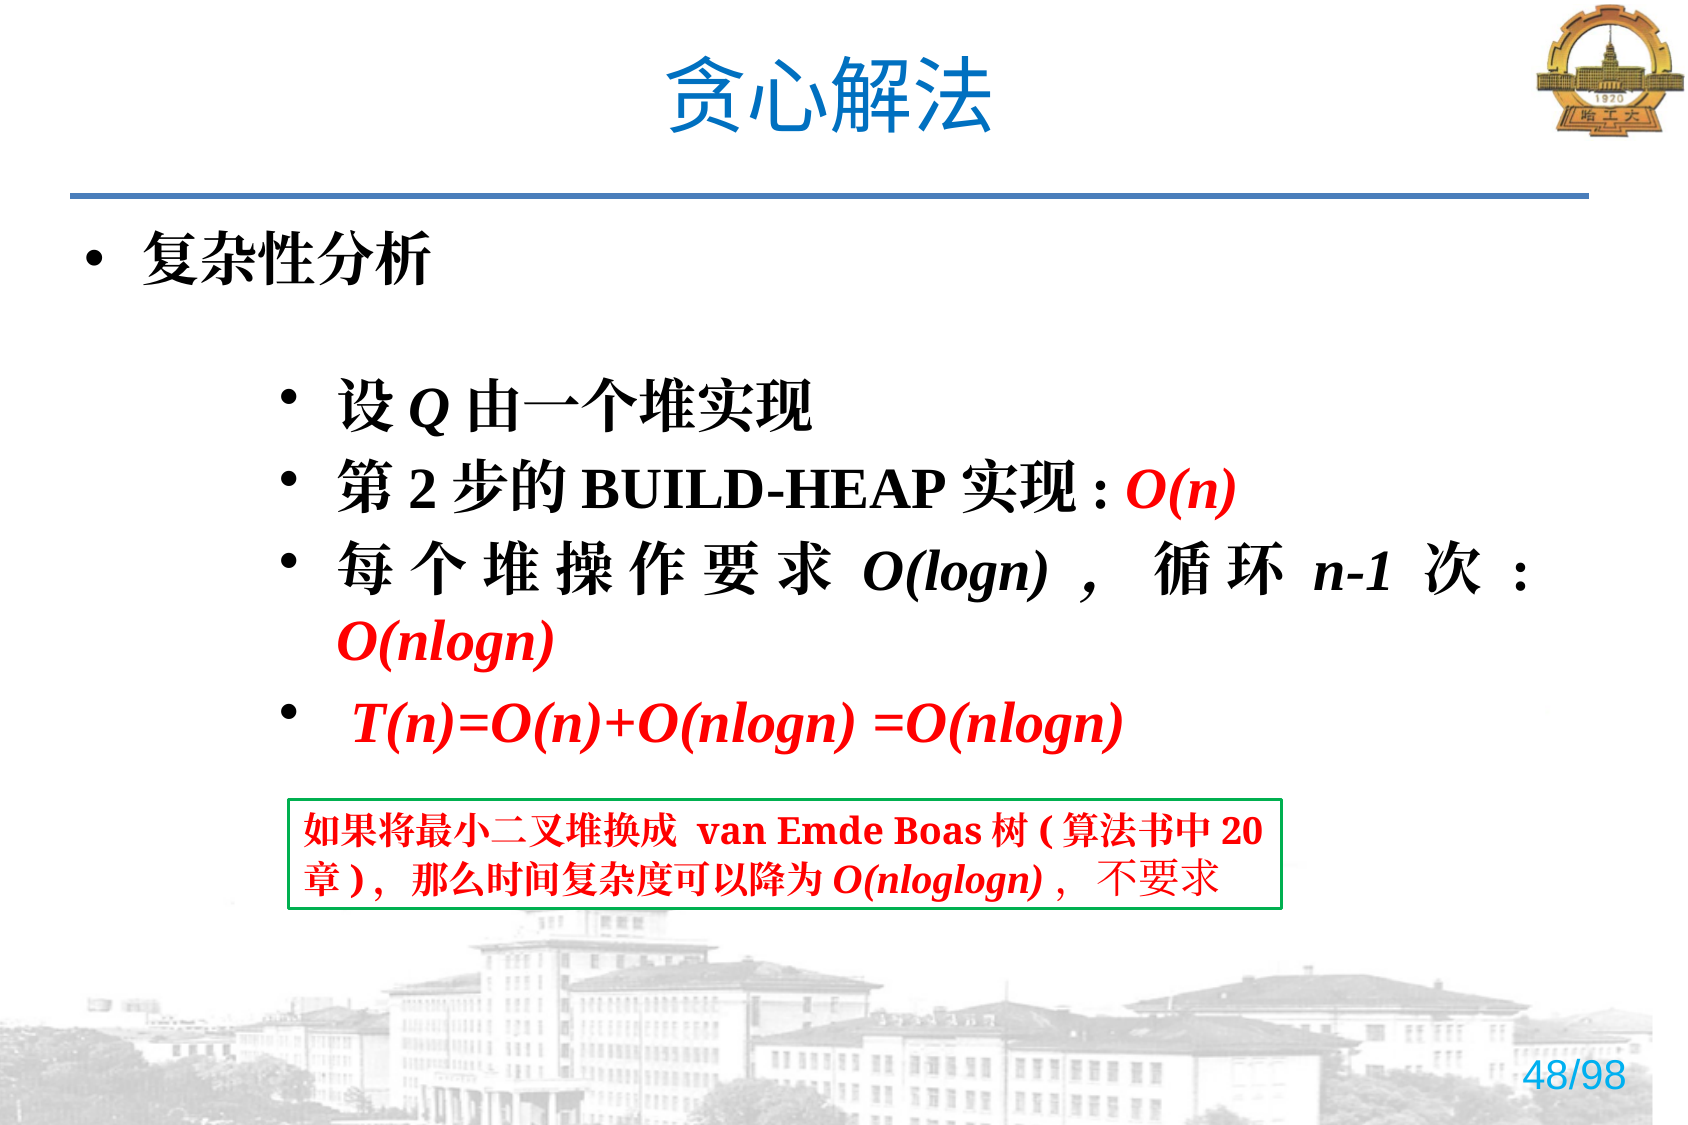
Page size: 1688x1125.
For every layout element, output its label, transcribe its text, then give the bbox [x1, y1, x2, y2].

title 贪心解法 [70, 7, 1590, 179]
picture [1528, 3, 1688, 141]
text_box 如果将最小二叉堆换成 van Emde Boas树(算法书中20章)，那么时间复杂度可以降为O(nloglogn)，不要求 [288, 799, 1282, 909]
picture [0, 529, 1688, 1125]
list 复杂性分析 [70, 214, 1590, 1013]
text_box 设Q由一个堆实现 第2步的BUILD-HEAP实现: O(n) 每个堆操作要求O(logn)，循环n-1次: O(nlogn) T(n)=O(n)+O(nlogn) =O(nlogn) [264, 361, 1546, 829]
